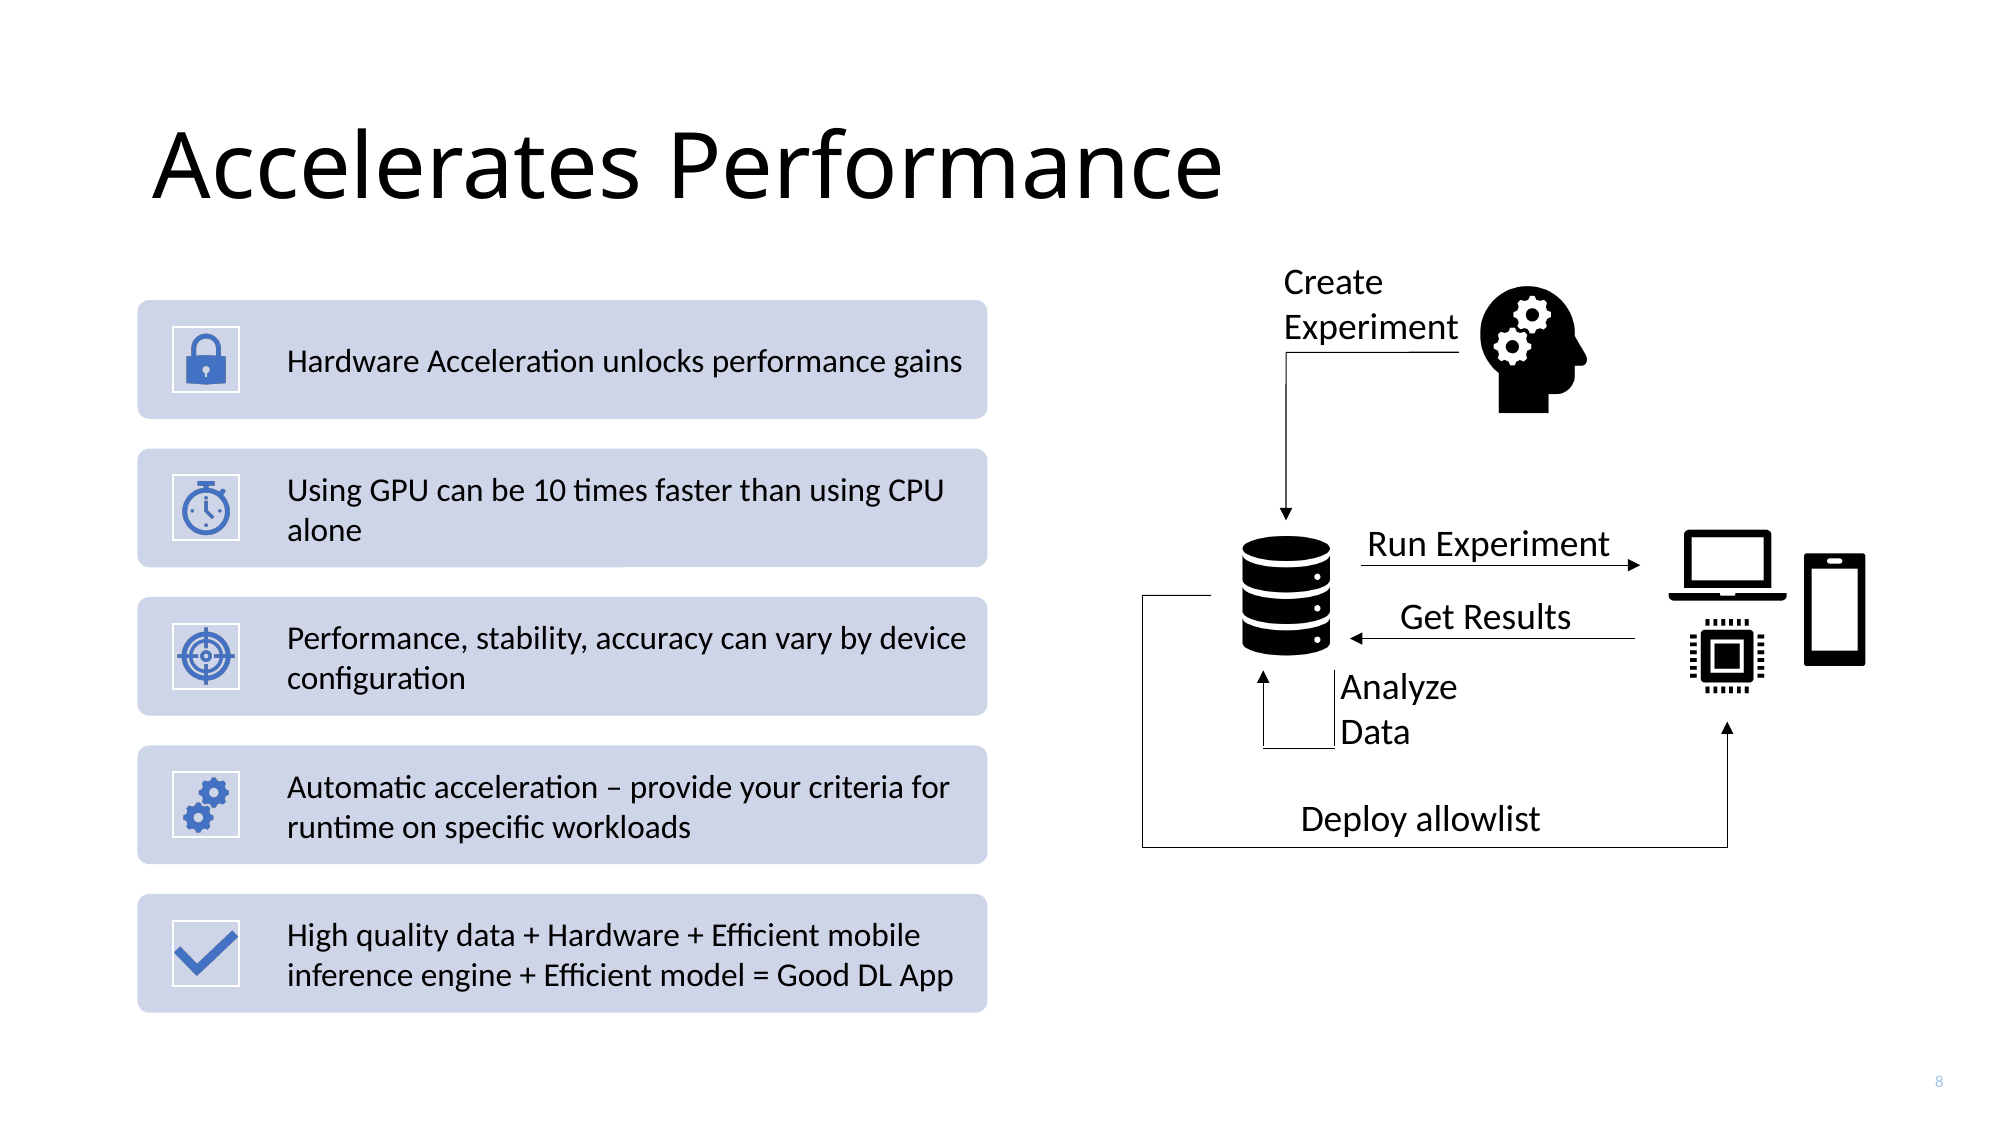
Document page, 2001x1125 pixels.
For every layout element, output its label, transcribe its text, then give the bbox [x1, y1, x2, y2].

picture [1666, 504, 1896, 704]
text_box Run Experiment [1361, 566, 1638, 571]
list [1458, 277, 1609, 428]
text_box Get Results [1385, 584, 1622, 638]
text_box Deploy allowlist [1285, 786, 1709, 846]
title Accelerates Performance [137, 59, 1863, 278]
text_box Get Results [1385, 639, 1622, 645]
text_box Analyze Data [1325, 655, 1476, 760]
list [137, 299, 988, 1014]
text_box Run Experiment [1352, 511, 1638, 565]
picture [1210, 520, 1361, 671]
text_box Create Experiment [1269, 250, 1476, 355]
